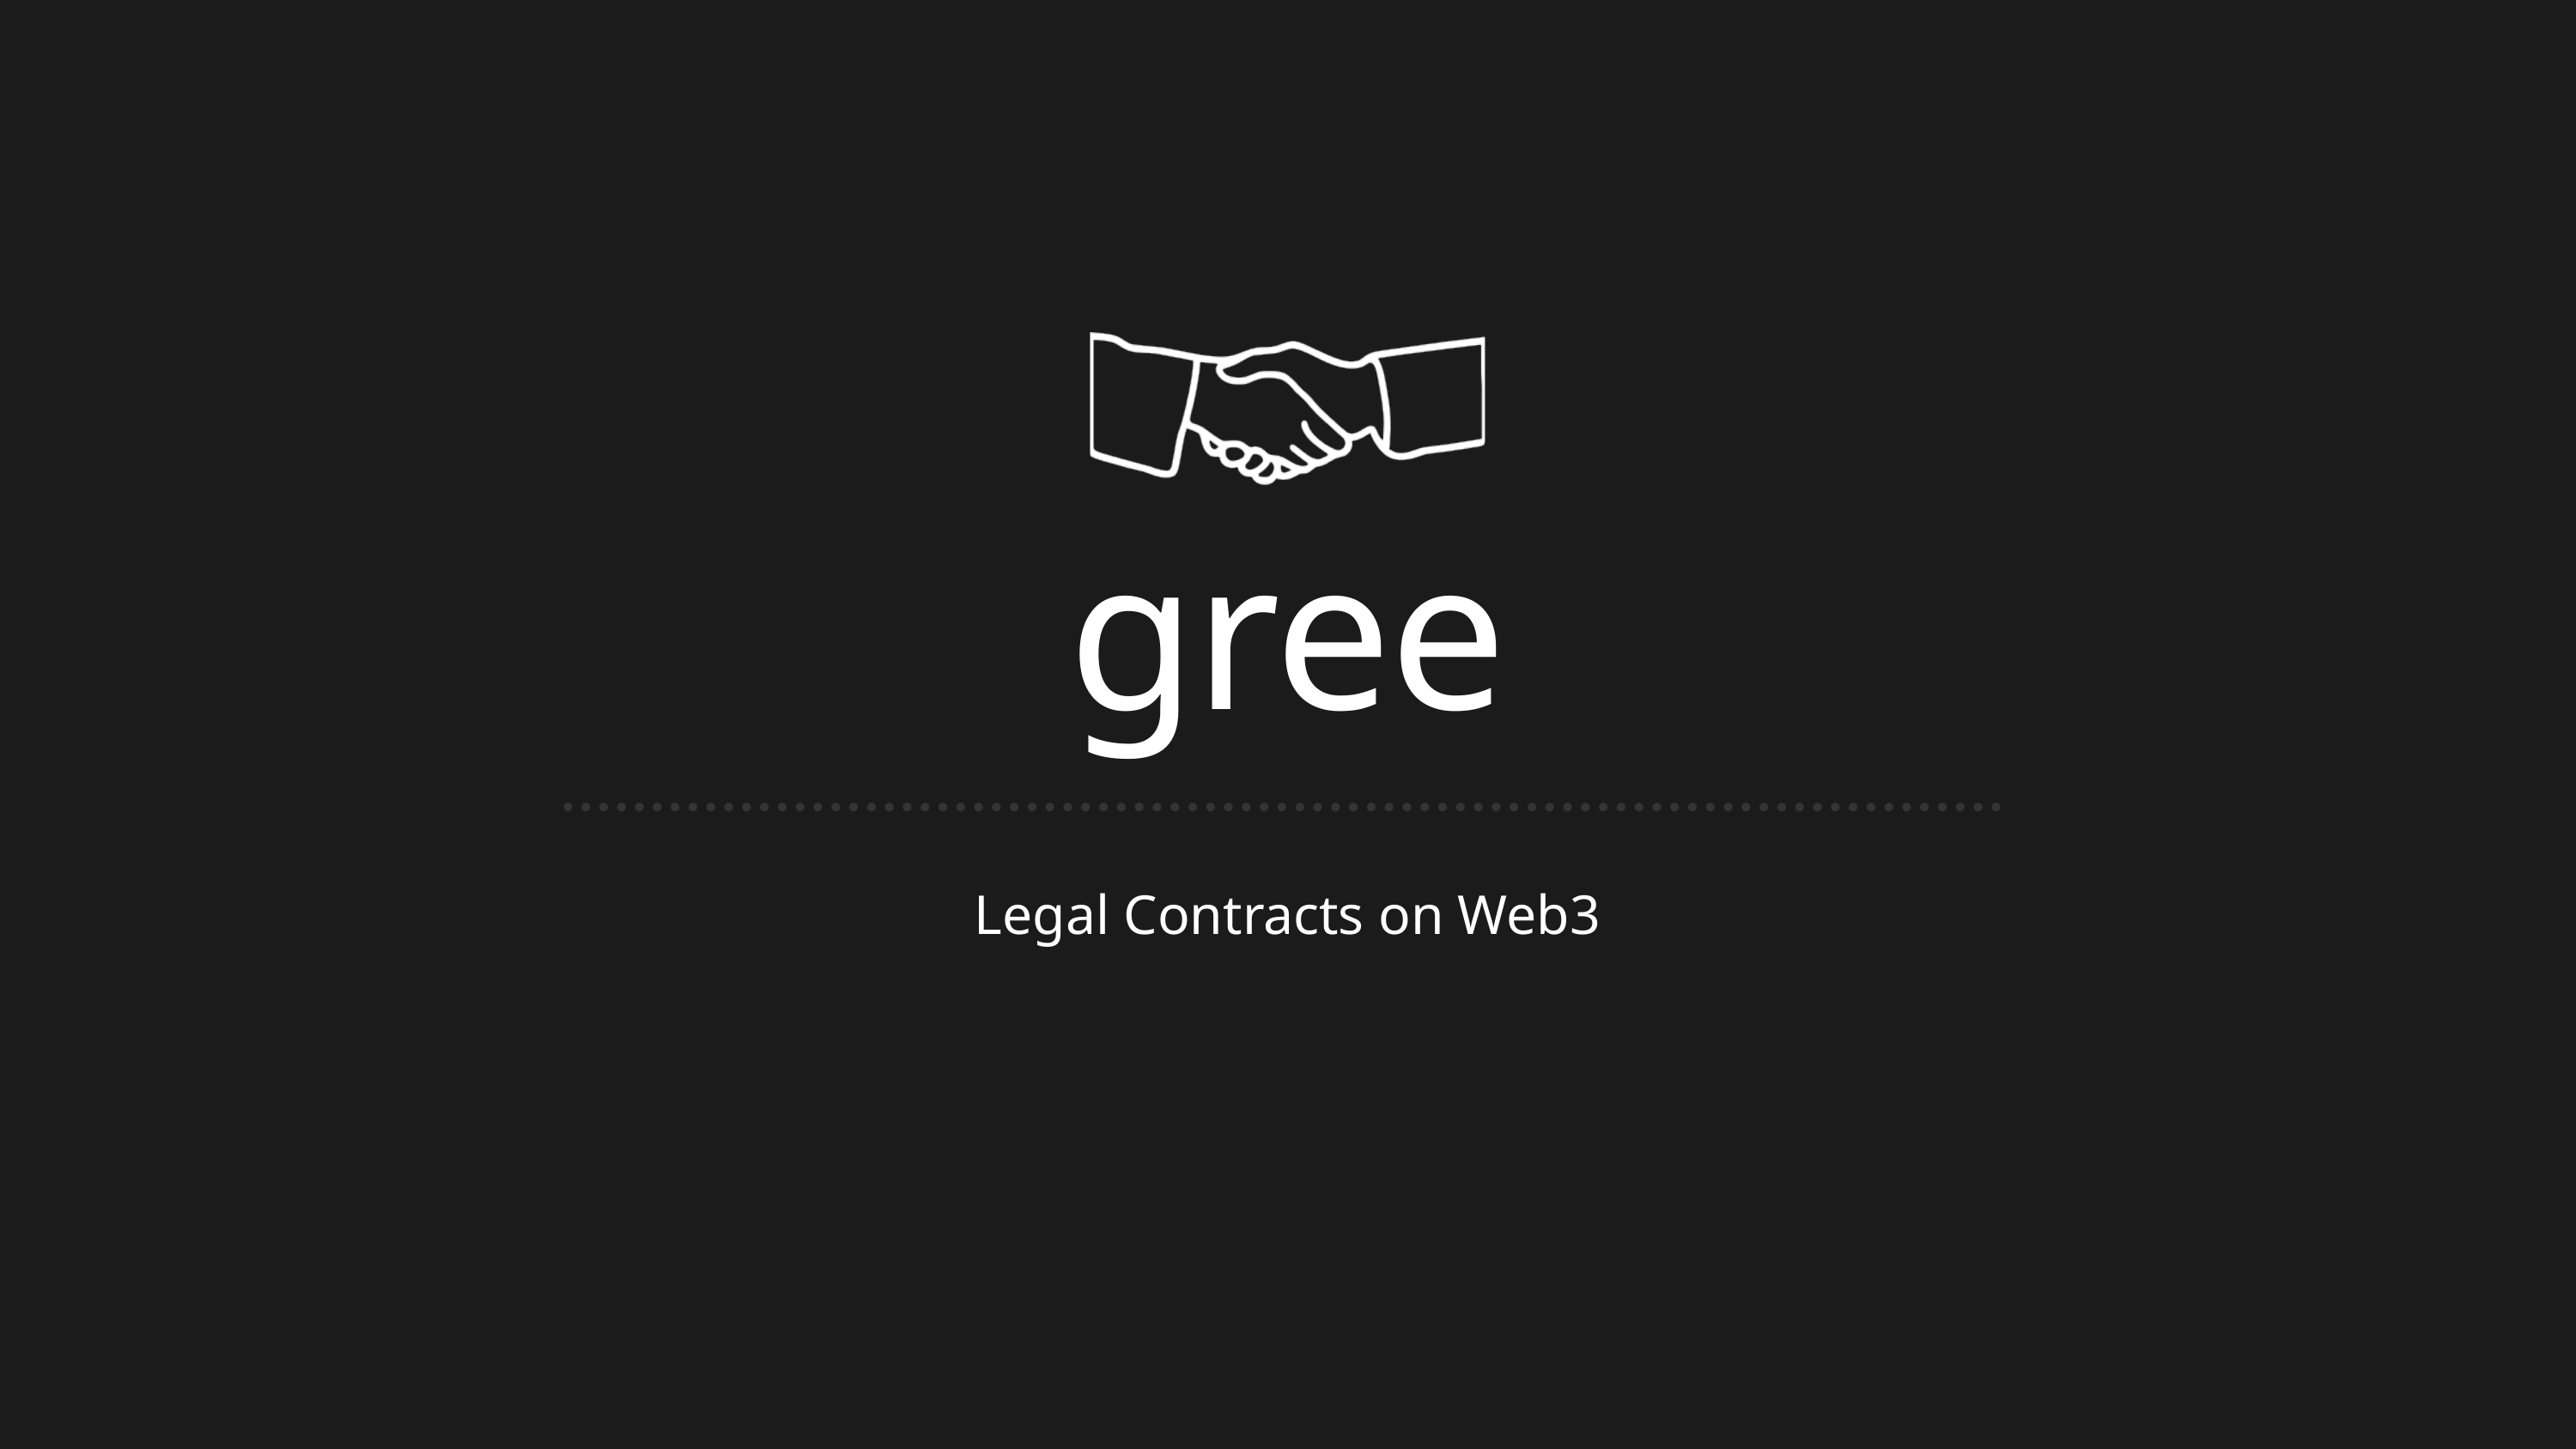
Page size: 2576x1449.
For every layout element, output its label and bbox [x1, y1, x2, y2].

text_box [1090, 332, 1486, 487]
text_box [474, 506, 2102, 942]
